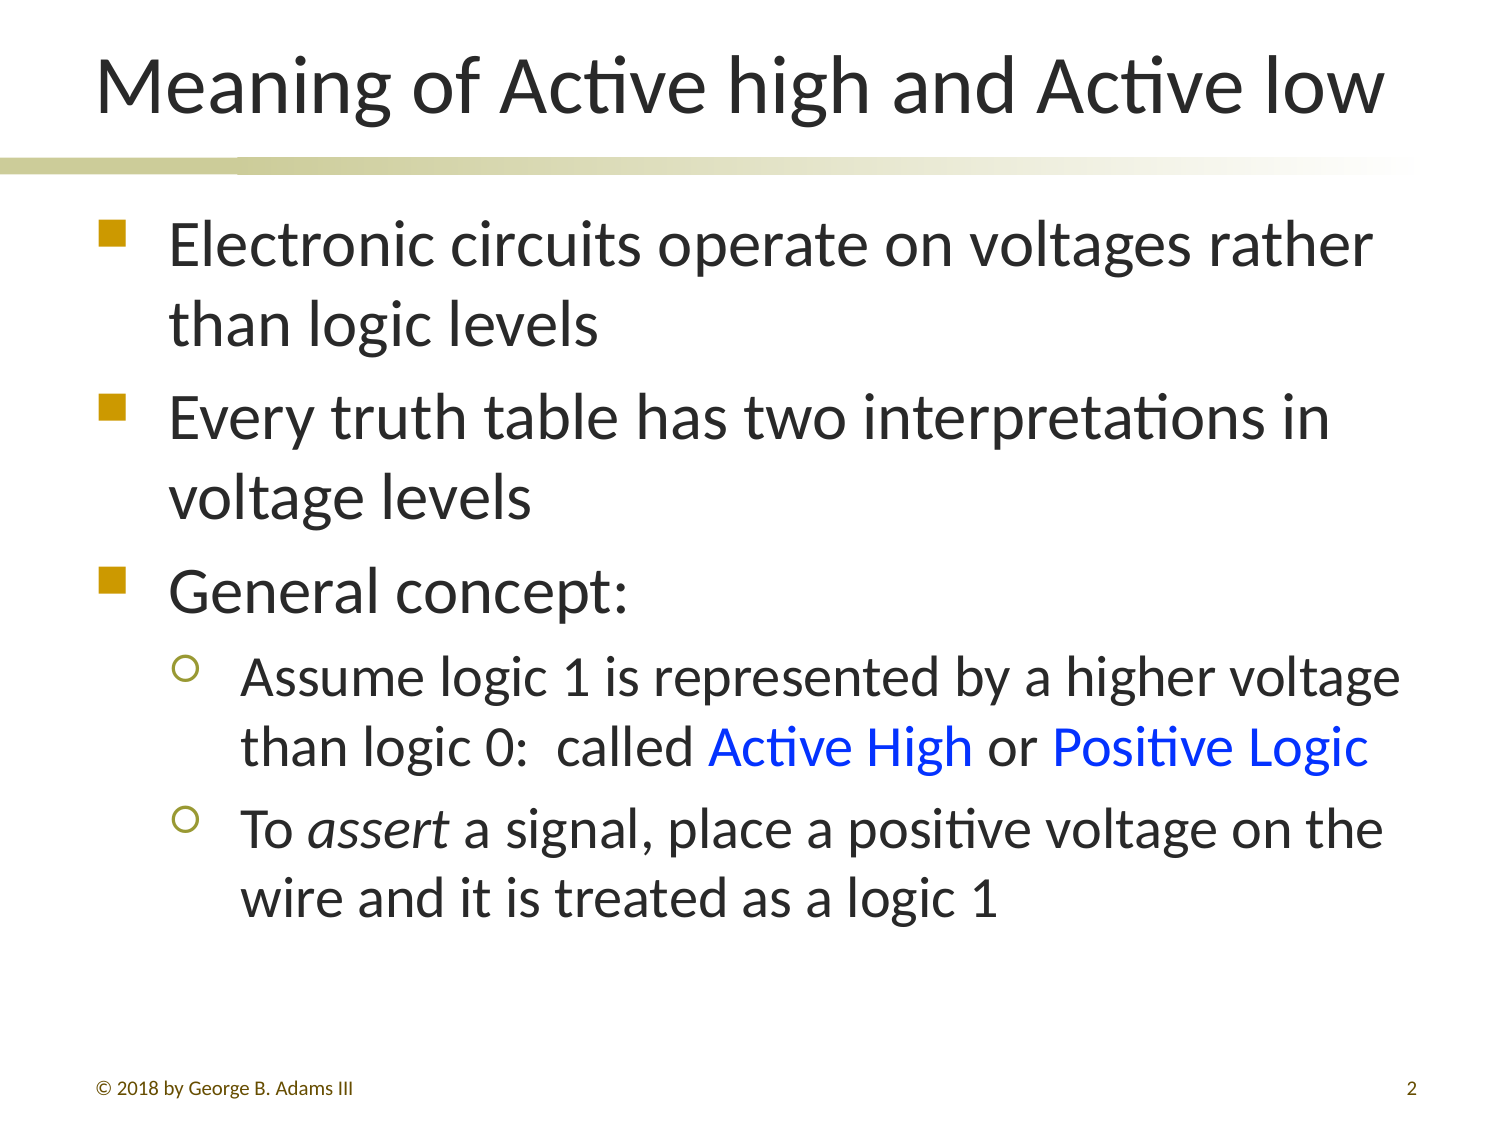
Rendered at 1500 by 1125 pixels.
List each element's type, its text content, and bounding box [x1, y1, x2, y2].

list Electronic circuits operate on voltages rather than logic levels Every truth table has two interpretations in voltage levels General concept: Assume logic 1 is represented by a higher voltage than logic 0: called Active High or Positive Logic To assert a signal, place a positive voltage on the wire and it is treated as a logic 1 [79, 192, 1433, 1000]
slide_number 134 [1119, 1067, 1433, 1099]
title Meaning of Active high and Active low [79, 15, 1432, 139]
slide_number © 2018 by George B. Adams III [79, 1067, 406, 1099]
